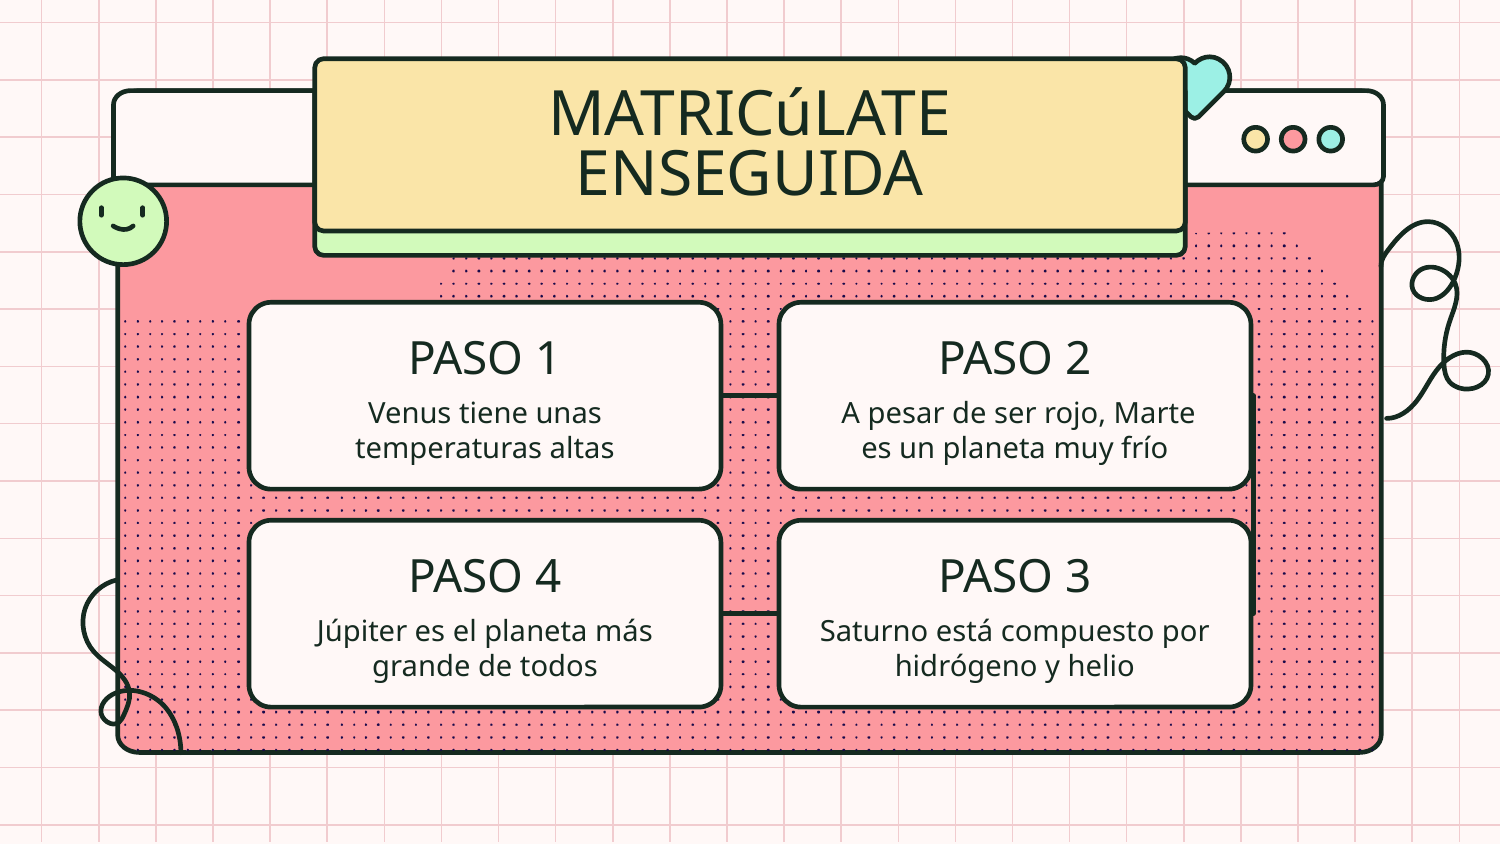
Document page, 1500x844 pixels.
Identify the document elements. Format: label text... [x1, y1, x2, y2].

text_box Saturno está compuesto por hidrógeno y helio [804, 597, 1226, 689]
picture [115, 674, 125, 690]
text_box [1189, 64, 1193, 114]
text_box PASO 2 [804, 321, 1226, 379]
text_box [248, 520, 722, 708]
text_box PASO 3 [804, 539, 1226, 597]
text_box Venus tiene unas temperaturas altas [288, 379, 682, 471]
text_box [248, 302, 722, 490]
text_box PASO 1 [288, 321, 682, 379]
text_box PASO 4 [288, 539, 682, 597]
picture [115, 693, 127, 721]
text_box [778, 302, 1251, 490]
text_box A pesar de ser rojo, Marte es un planeta muy frío [804, 379, 1226, 471]
picture [115, 693, 180, 756]
picture [115, 211, 1379, 756]
text_box [778, 520, 1252, 708]
text_box Júpiter es el planeta más grande de todos [288, 597, 682, 689]
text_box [314, 58, 1186, 256]
